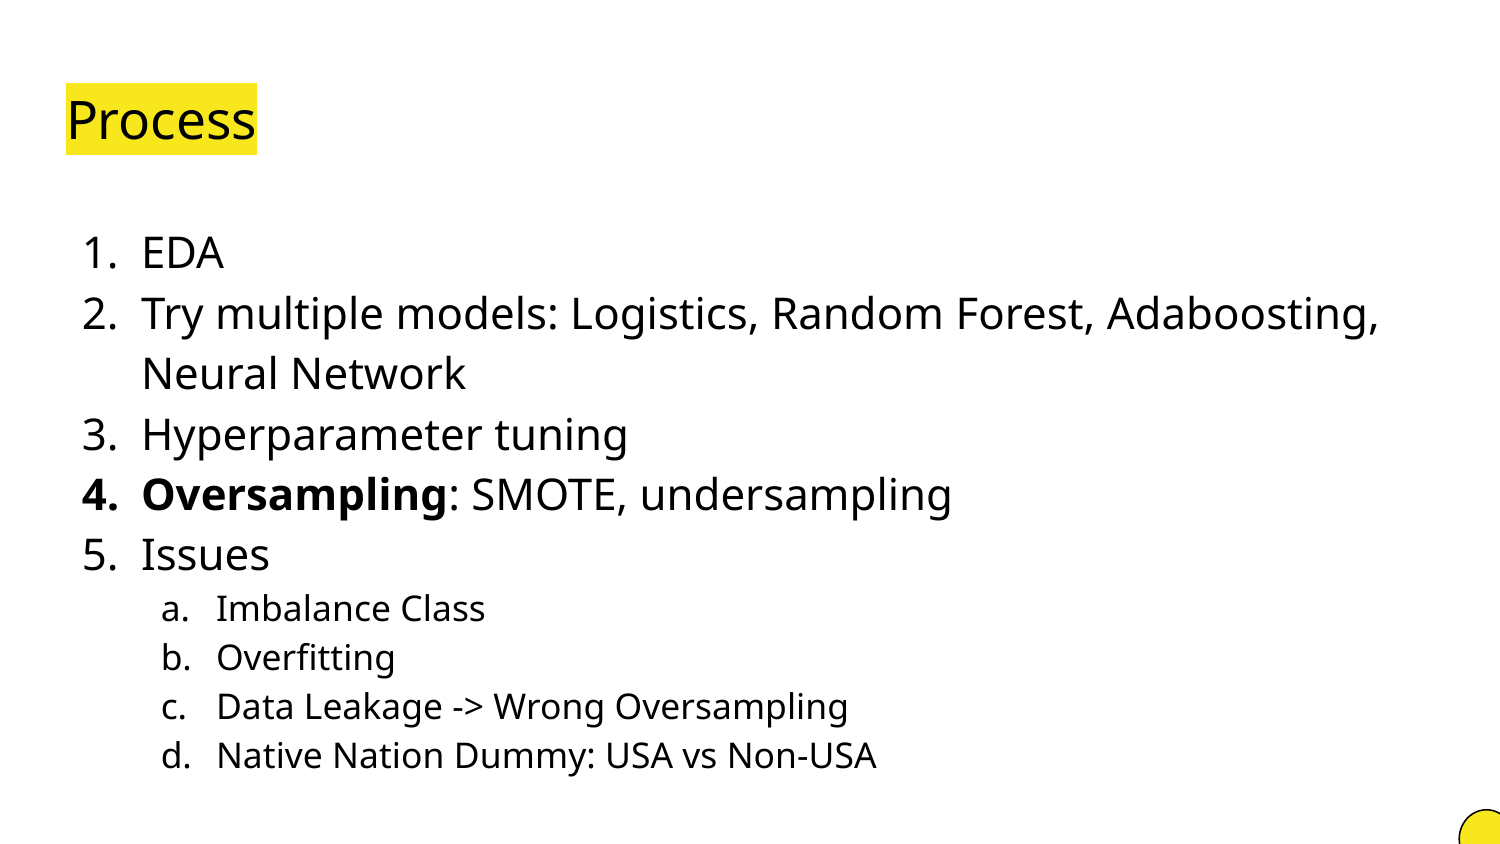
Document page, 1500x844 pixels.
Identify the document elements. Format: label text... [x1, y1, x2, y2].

list EDA Try multiple models: Logistics, Random Forest, Adaboosting, Neural Network Hyperparameter tuning Oversampling: SMOTE, undersampling Issues Imbalance Class Overfitting Data Leakage -> Wrong Oversampling Native Nation Dummy: USA vs Non-USA [51, 202, 1449, 750]
title Process [51, 71, 1449, 166]
text_box [1459, 809, 1500, 844]
